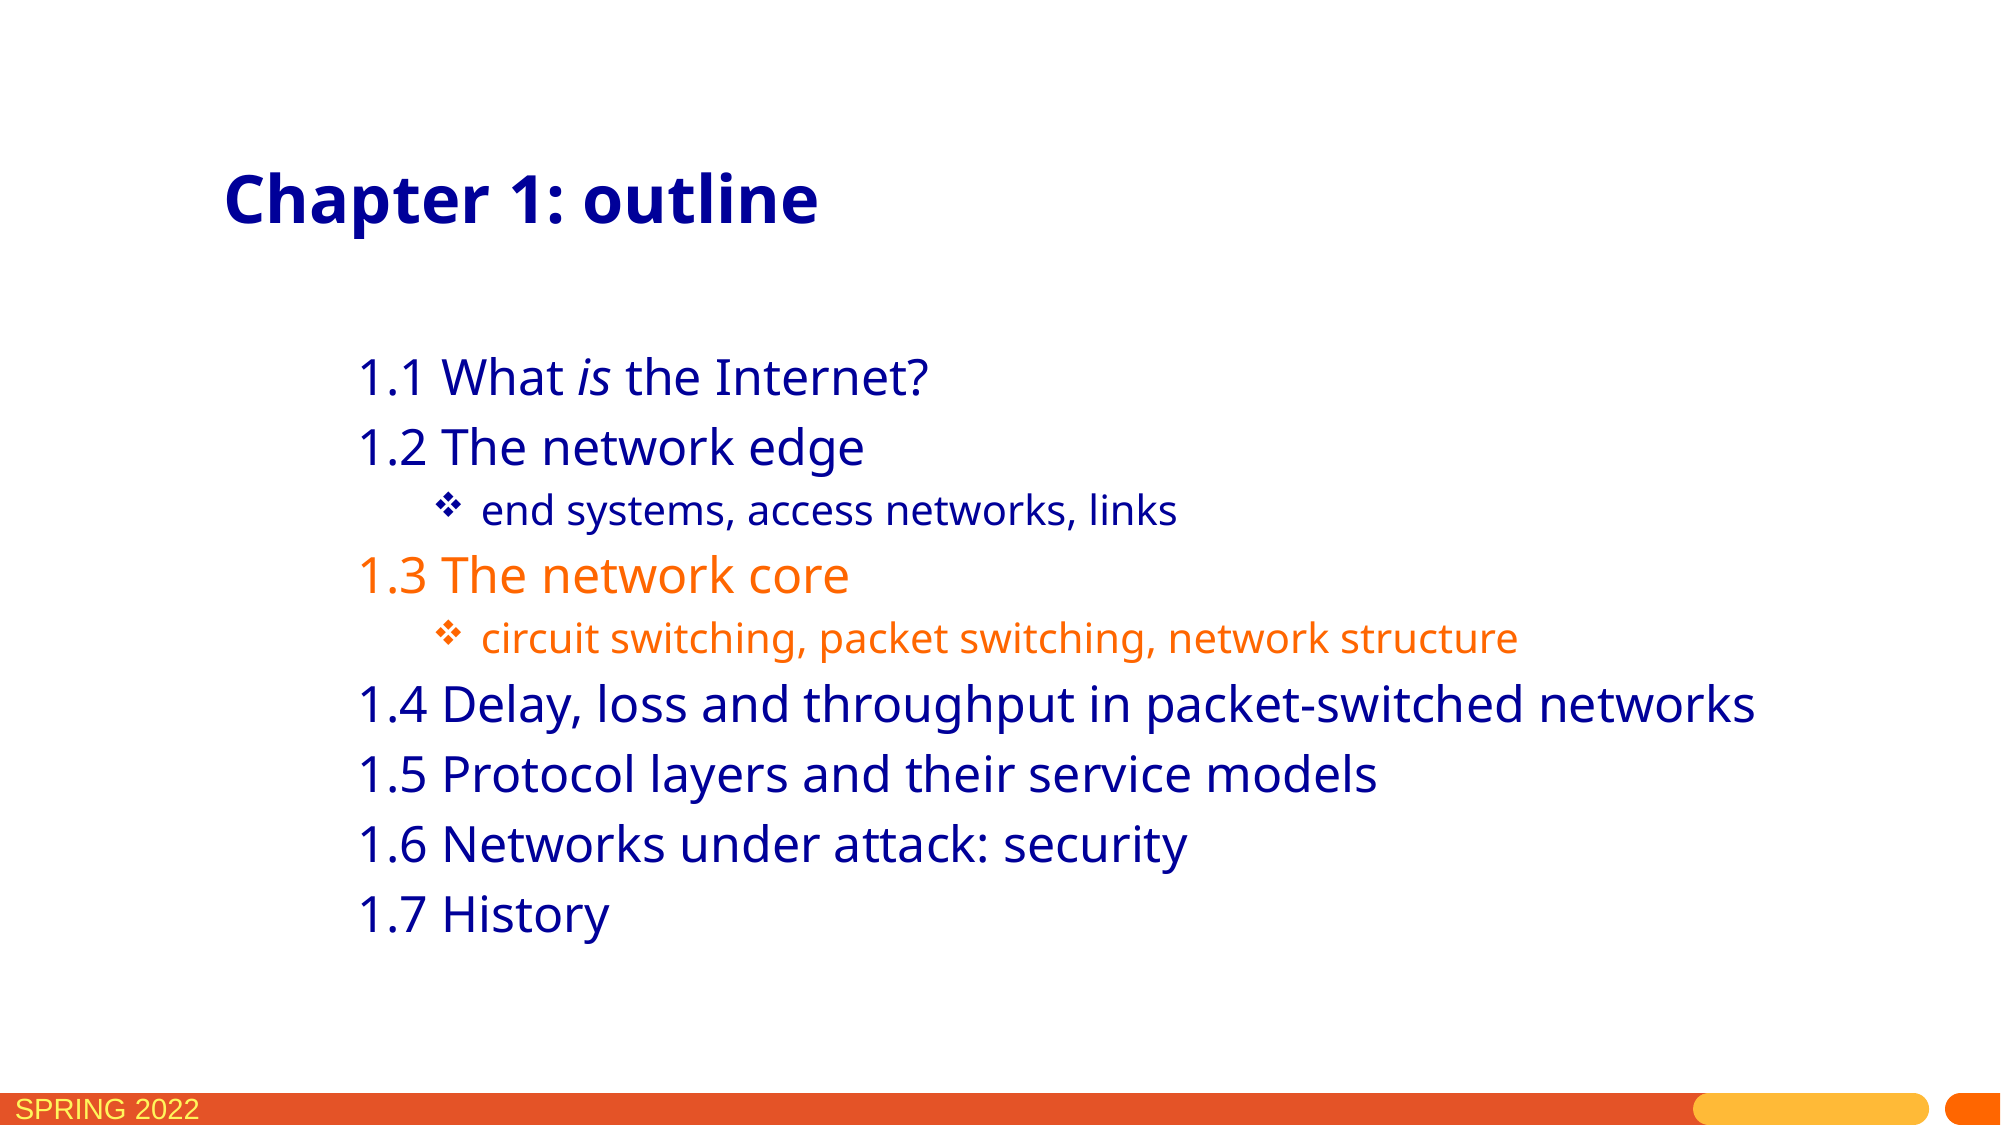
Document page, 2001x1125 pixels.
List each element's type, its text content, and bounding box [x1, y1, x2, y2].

title Chapter 1: outline [208, 137, 1914, 256]
list 1.1 What is the Internet? 1.2 The network edge end systems, access networks, links 1.3 The network core circuit switching, packet switching, network structure 1.4 Delay, loss and throughput in packet-switched networks 1.5 Protocol layers and their service models 1.6 Networks under attack: security 1.7 History [267, 338, 1914, 1035]
